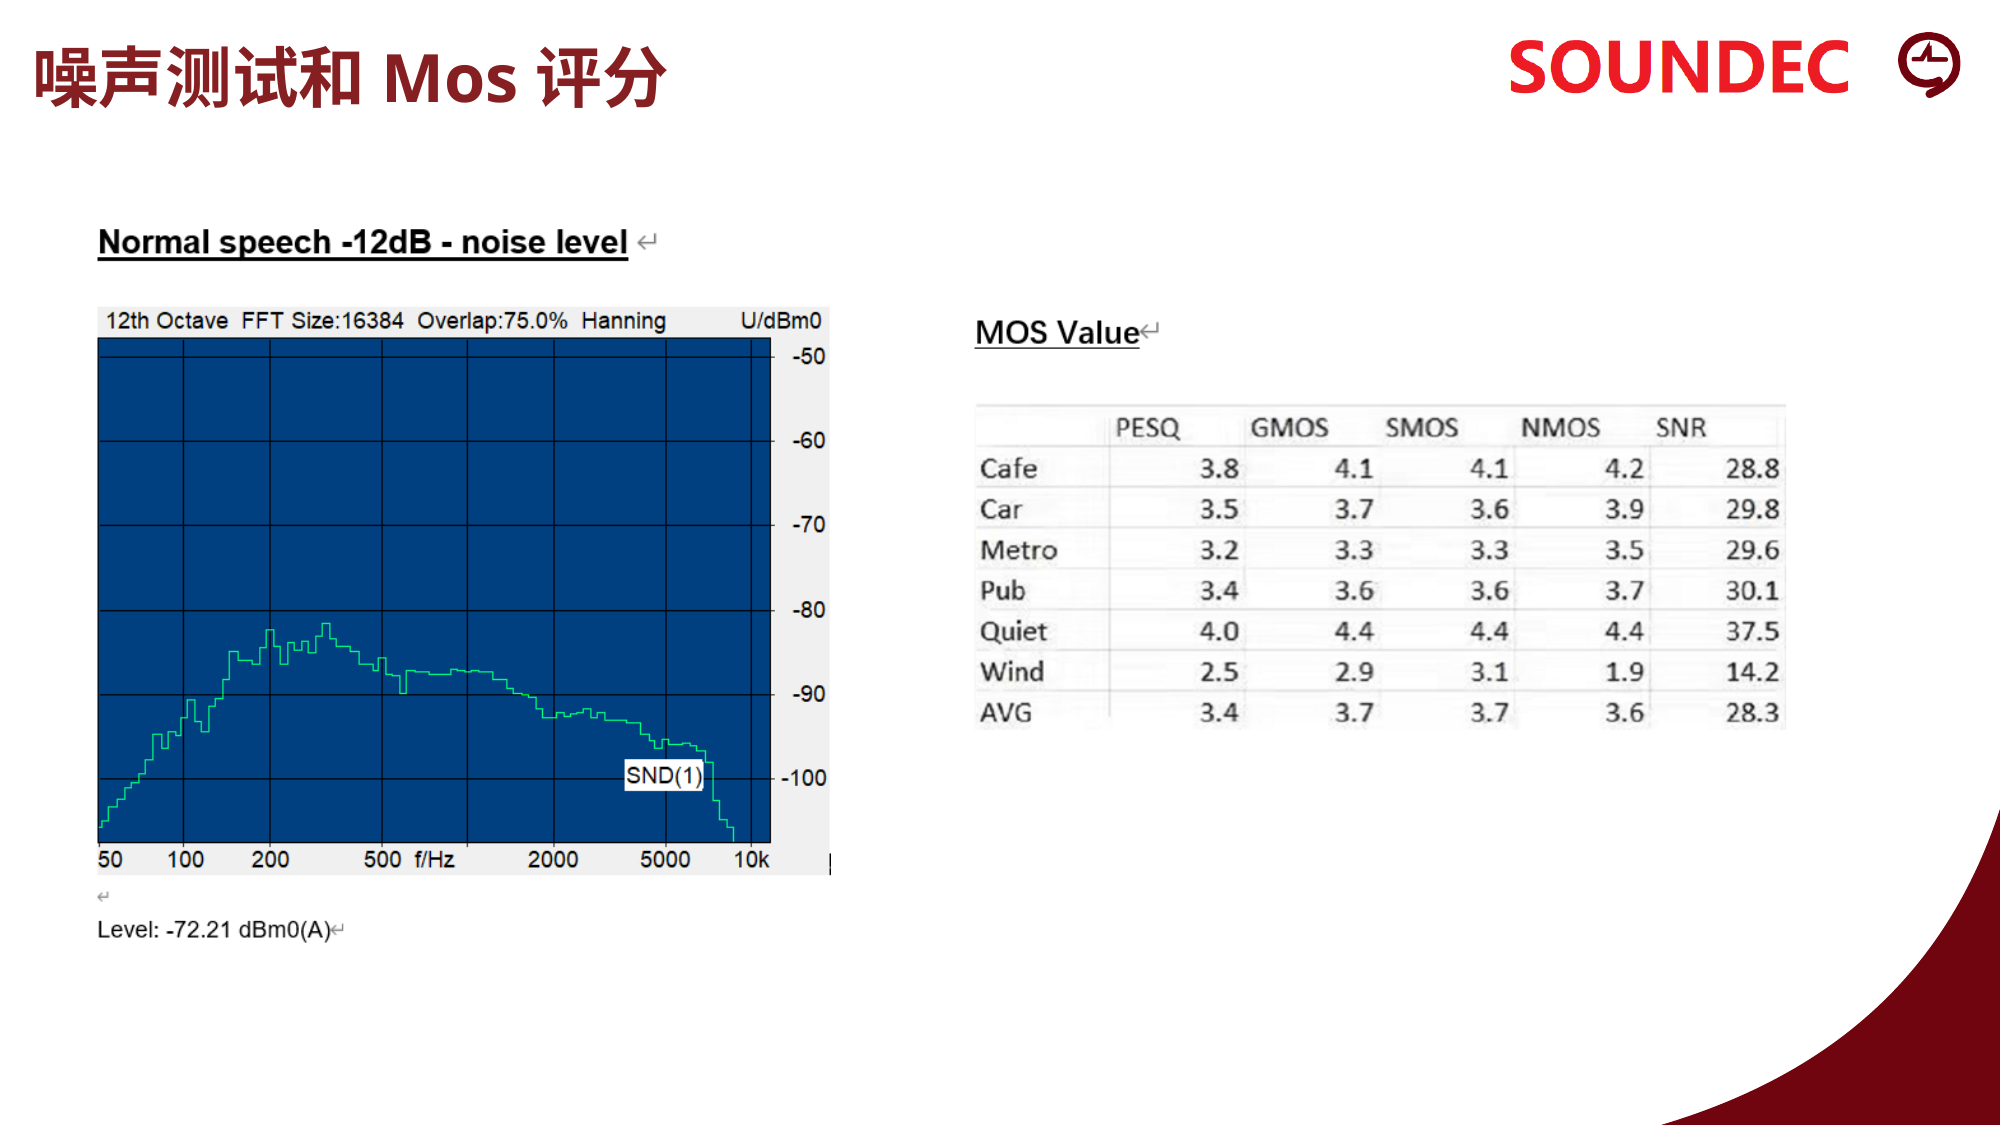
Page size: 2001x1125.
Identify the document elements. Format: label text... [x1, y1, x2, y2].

text_box [1660, 808, 2000, 1125]
text_box 噪声测试和Mos评分 [0, 30, 817, 125]
picture [1886, 30, 1974, 99]
picture [1500, 0, 1860, 117]
picture [90, 214, 831, 944]
picture [967, 304, 1799, 730]
